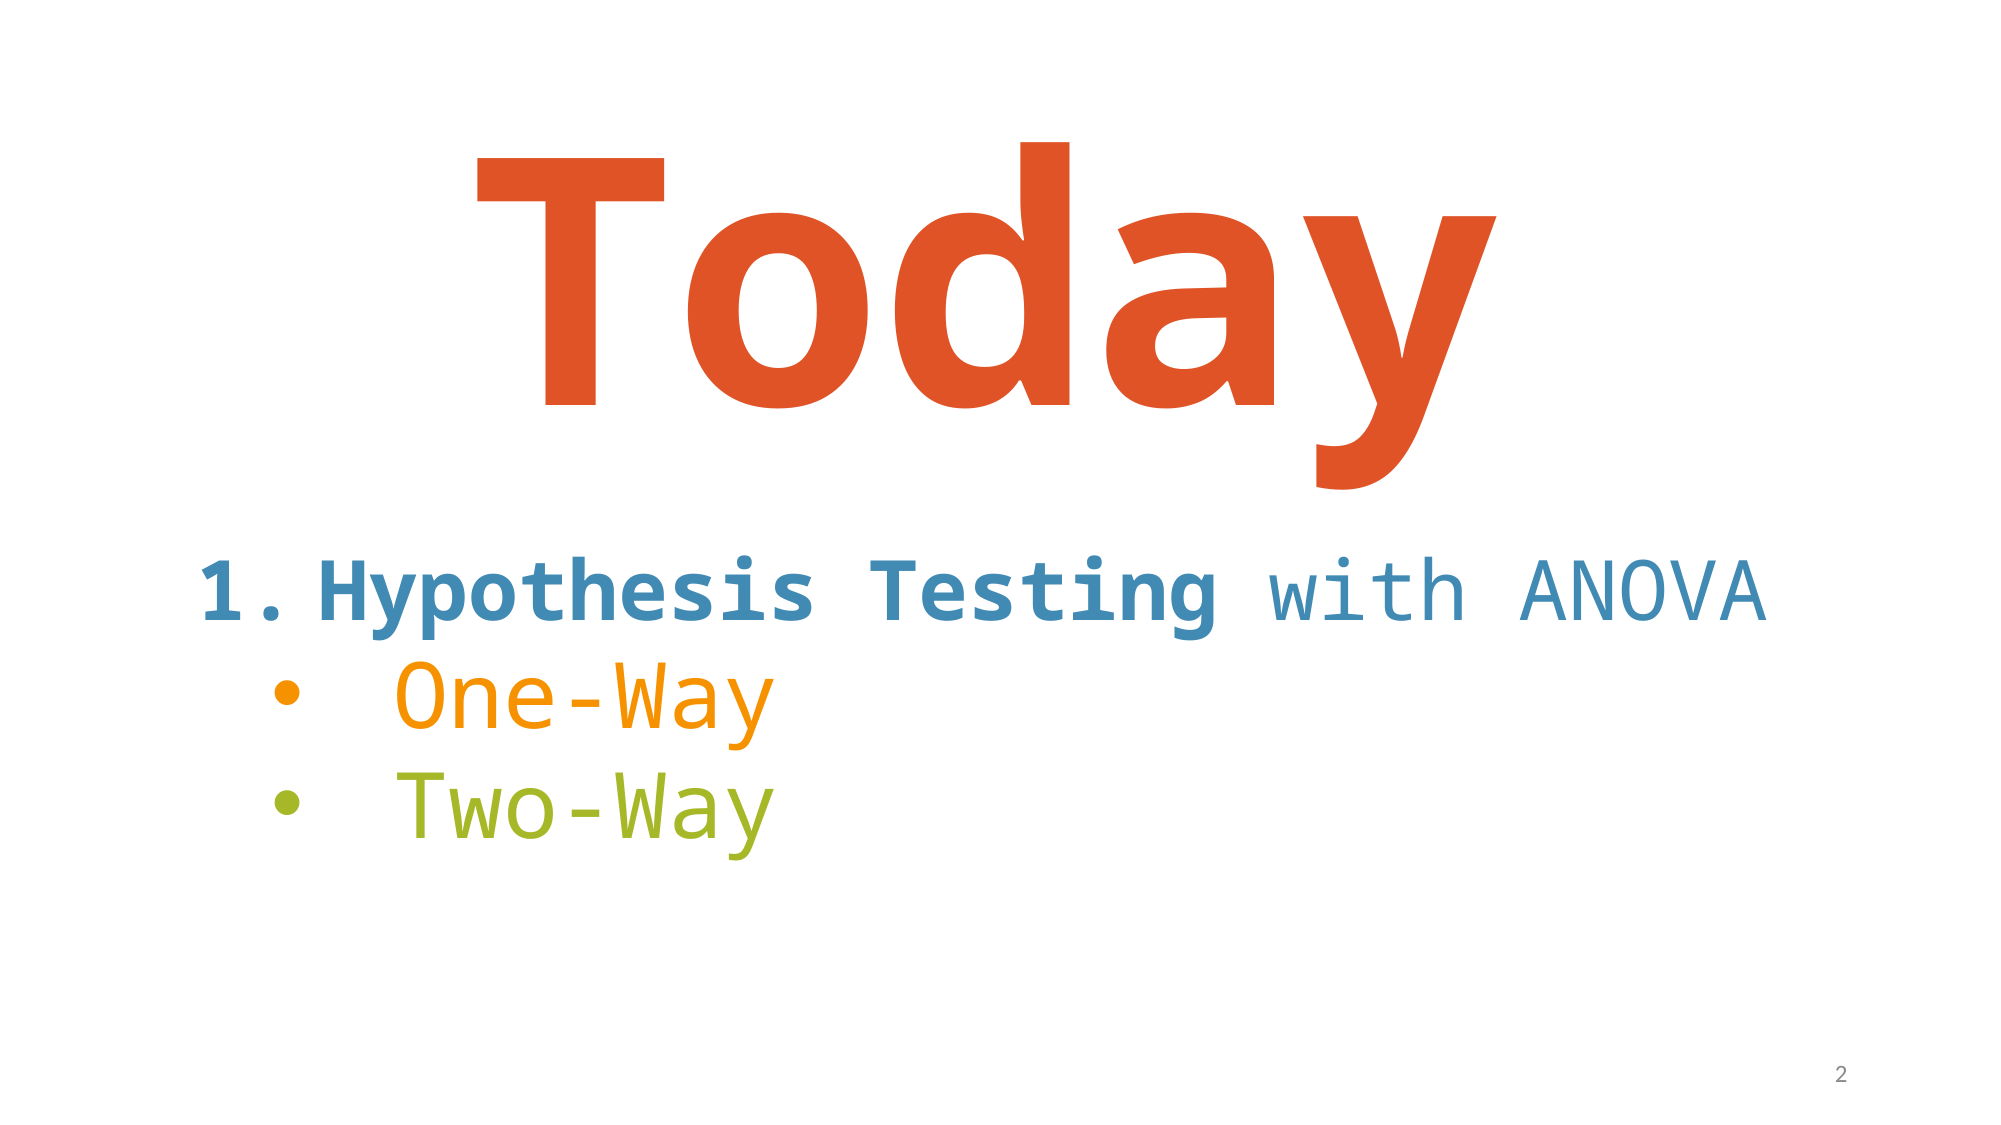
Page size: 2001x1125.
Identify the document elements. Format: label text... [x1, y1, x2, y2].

title Today [84, 28, 1889, 560]
text_box Hypothesis Testing with ANOVA One-Way Two-Way [181, 529, 1958, 865]
slide_number 2 [1412, 1042, 1863, 1103]
